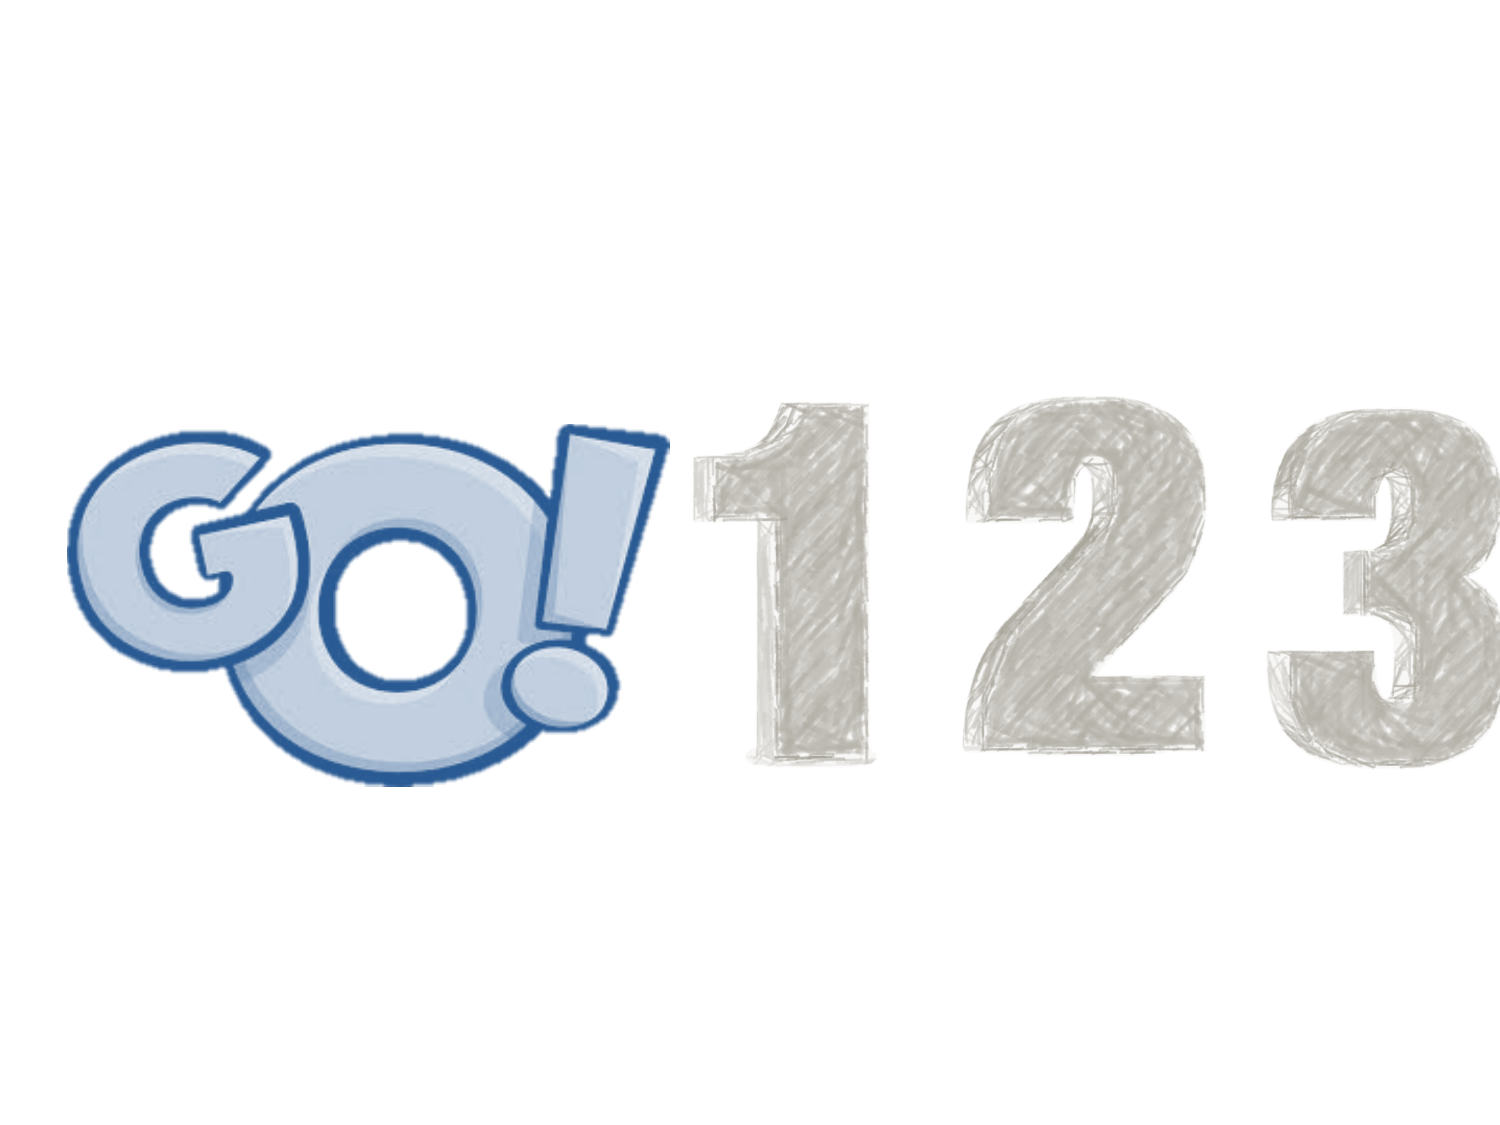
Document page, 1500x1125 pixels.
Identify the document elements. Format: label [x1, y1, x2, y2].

picture [66, 358, 1500, 805]
